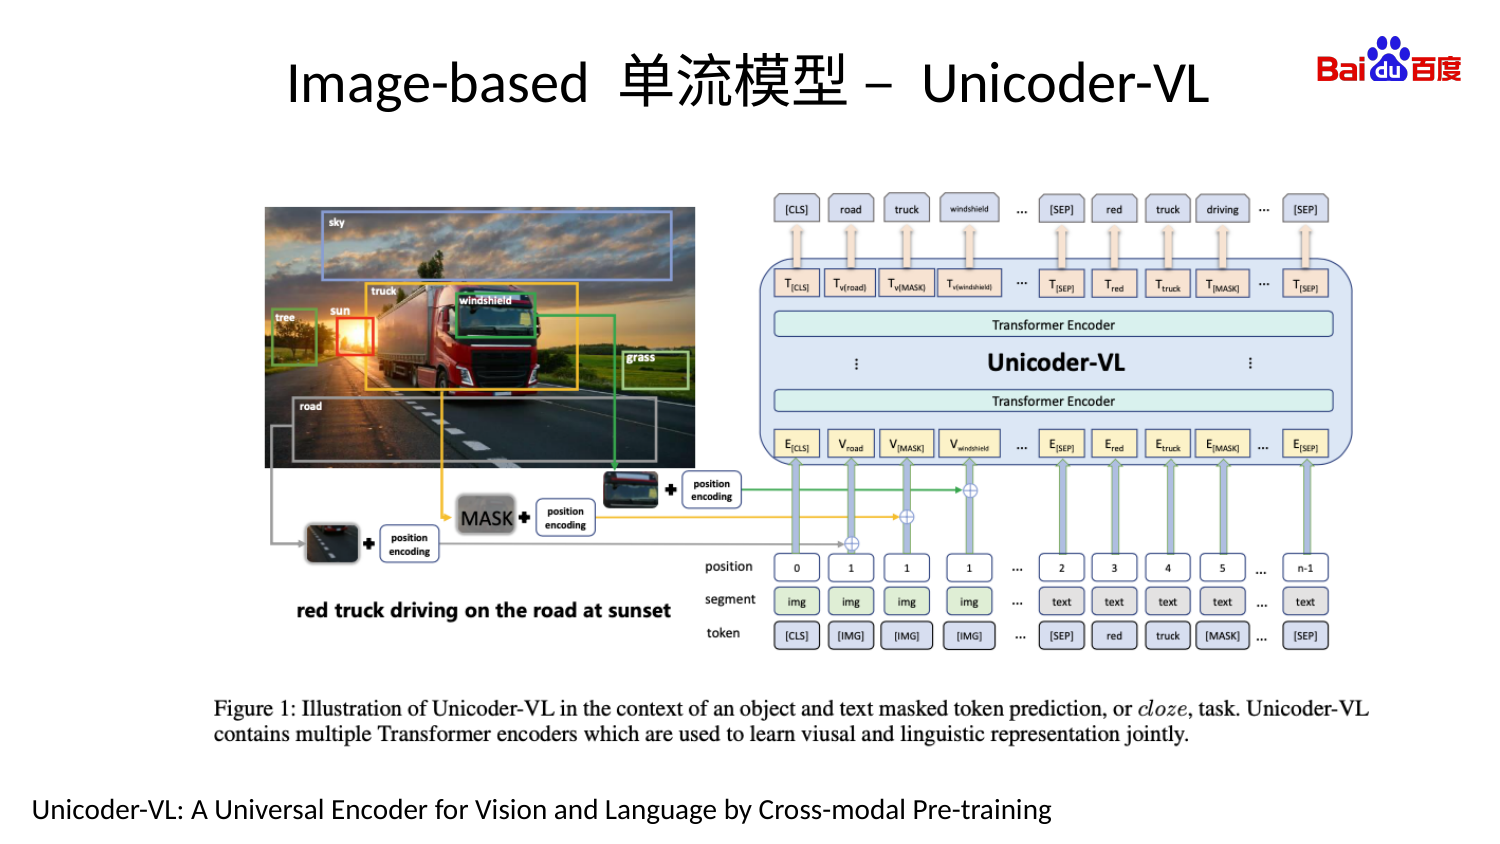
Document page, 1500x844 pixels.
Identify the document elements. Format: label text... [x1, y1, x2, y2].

picture [176, 171, 1390, 759]
text_box Image-based 单流模型 – Unicoder-VL [203, 36, 1293, 122]
picture [1317, 35, 1461, 81]
text_box Unicoder-VL: A Universal Encoder for Vision and Language by Cross-modal Pre-training [16, 782, 1068, 833]
